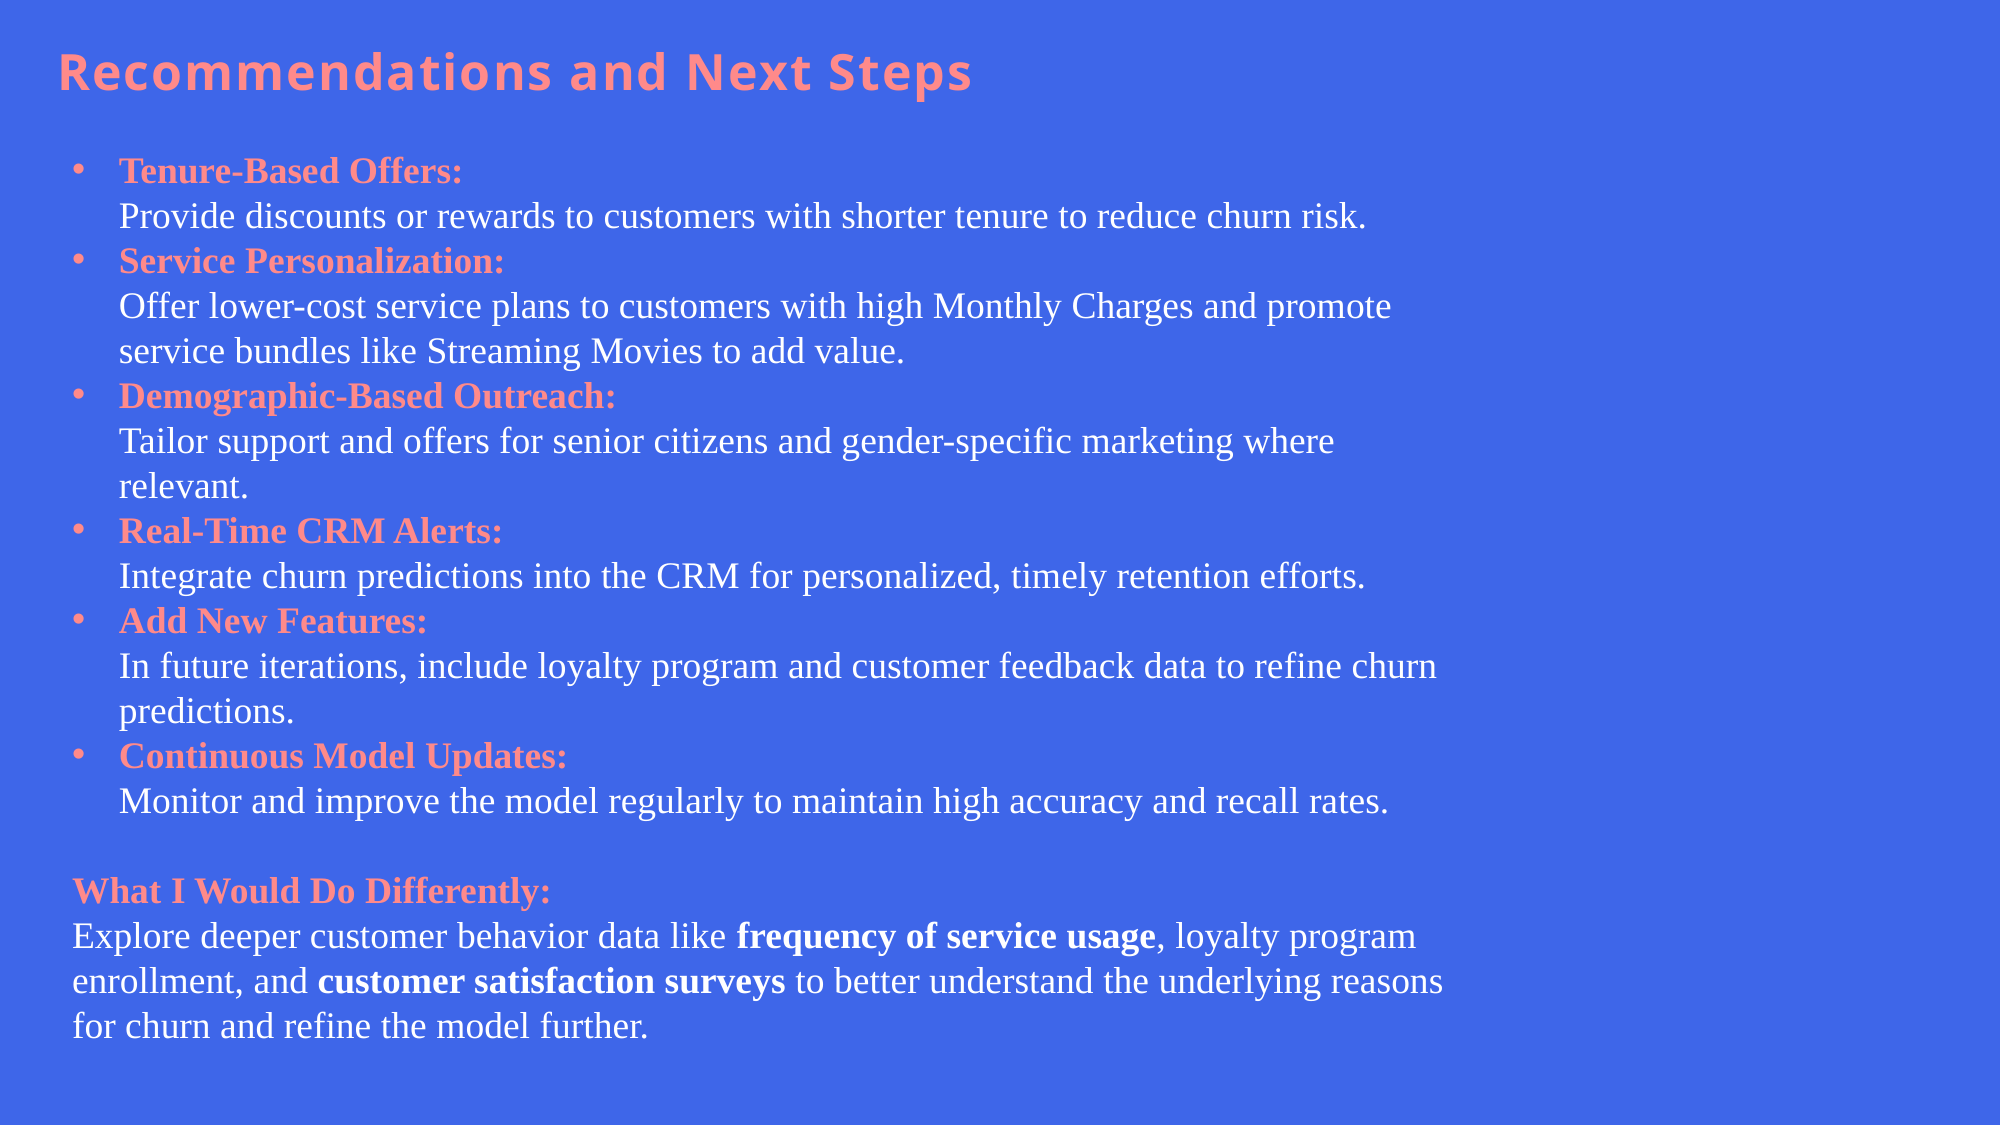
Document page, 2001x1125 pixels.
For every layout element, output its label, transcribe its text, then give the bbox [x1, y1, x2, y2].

title Recommendations and Next Steps [57, 46, 1091, 108]
text_box Tenure-Based Offers: Provide discounts or rewards to customers with shorter tenure to reduce churn risk. Service Personalization: Offer lower-cost service plans to customers with high Monthly Charges and promote service bundles like Streaming Movies to add value. Demographic-Based Outreach: Tailor support and offers for senior citizens and gender-specific marketing where relevant. Real-Time CRM Alerts: Integrate churn predictions into the CRM for personalized, timely retention efforts. Add New Features: In future iterations, include loyalty program and customer feedback data to refine churn predictions. Continuous Model Updates: Monitor and improve the model regularly to maintain high accuracy and recall rates. What I Would Do Differently: Explore deeper customer behavior data like frequency of service usage, loyalty program enrollment, and customer satisfaction surveys to better understand the underlying reasons for churn and refine the model further. [57, 139, 1490, 1099]
